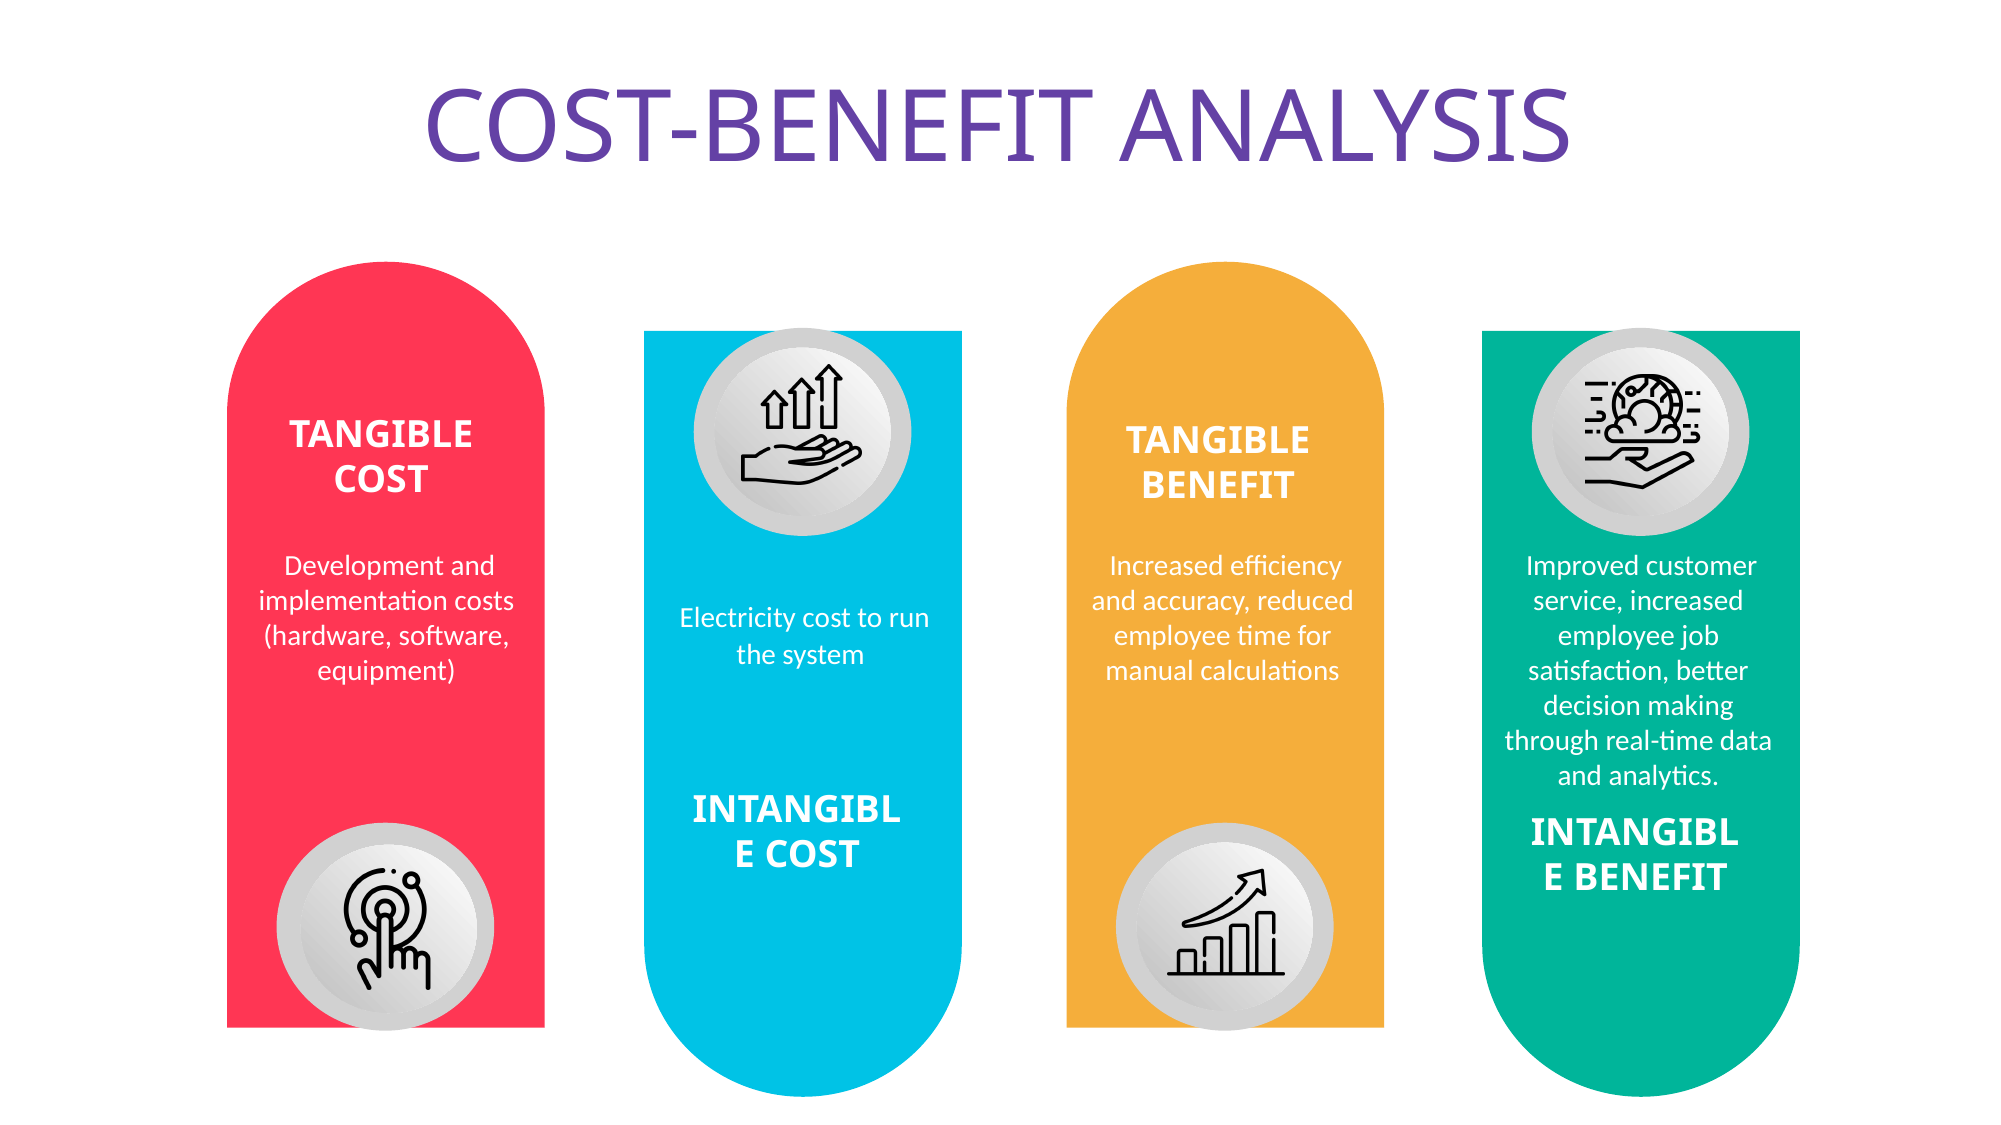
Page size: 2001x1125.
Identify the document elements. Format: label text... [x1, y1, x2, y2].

text_box Increased efficiency and accuracy, reduced employee time for manual calculations [1071, 539, 1375, 694]
text_box [227, 261, 545, 1028]
text_box [1066, 261, 1385, 1028]
title COST-BENEFIT ANALYSIS [83, 74, 1914, 183]
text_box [1115, 822, 1333, 1030]
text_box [693, 327, 911, 536]
text_box [1482, 330, 1800, 1097]
picture [741, 364, 862, 485]
text_box [644, 330, 962, 1097]
text_box TANGIBLE COST [272, 409, 490, 500]
text_box Improved customer service, increased employee job satisfaction, better decision making through real-time data and analytics. [1487, 539, 1790, 799]
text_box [276, 822, 494, 1030]
text_box Development and implementation costs (hardware, software, equipment) [235, 539, 538, 694]
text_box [1531, 327, 1749, 536]
text_box INTANGIBLE COST [688, 785, 906, 876]
text_box TANGIBLE BENEFIT [1109, 415, 1327, 506]
picture [1167, 863, 1285, 981]
picture [1581, 370, 1704, 493]
picture [326, 868, 448, 990]
text_box Electricity cost to run the system [649, 583, 952, 678]
text_box INTANGIBLE BENEFIT [1526, 807, 1744, 899]
